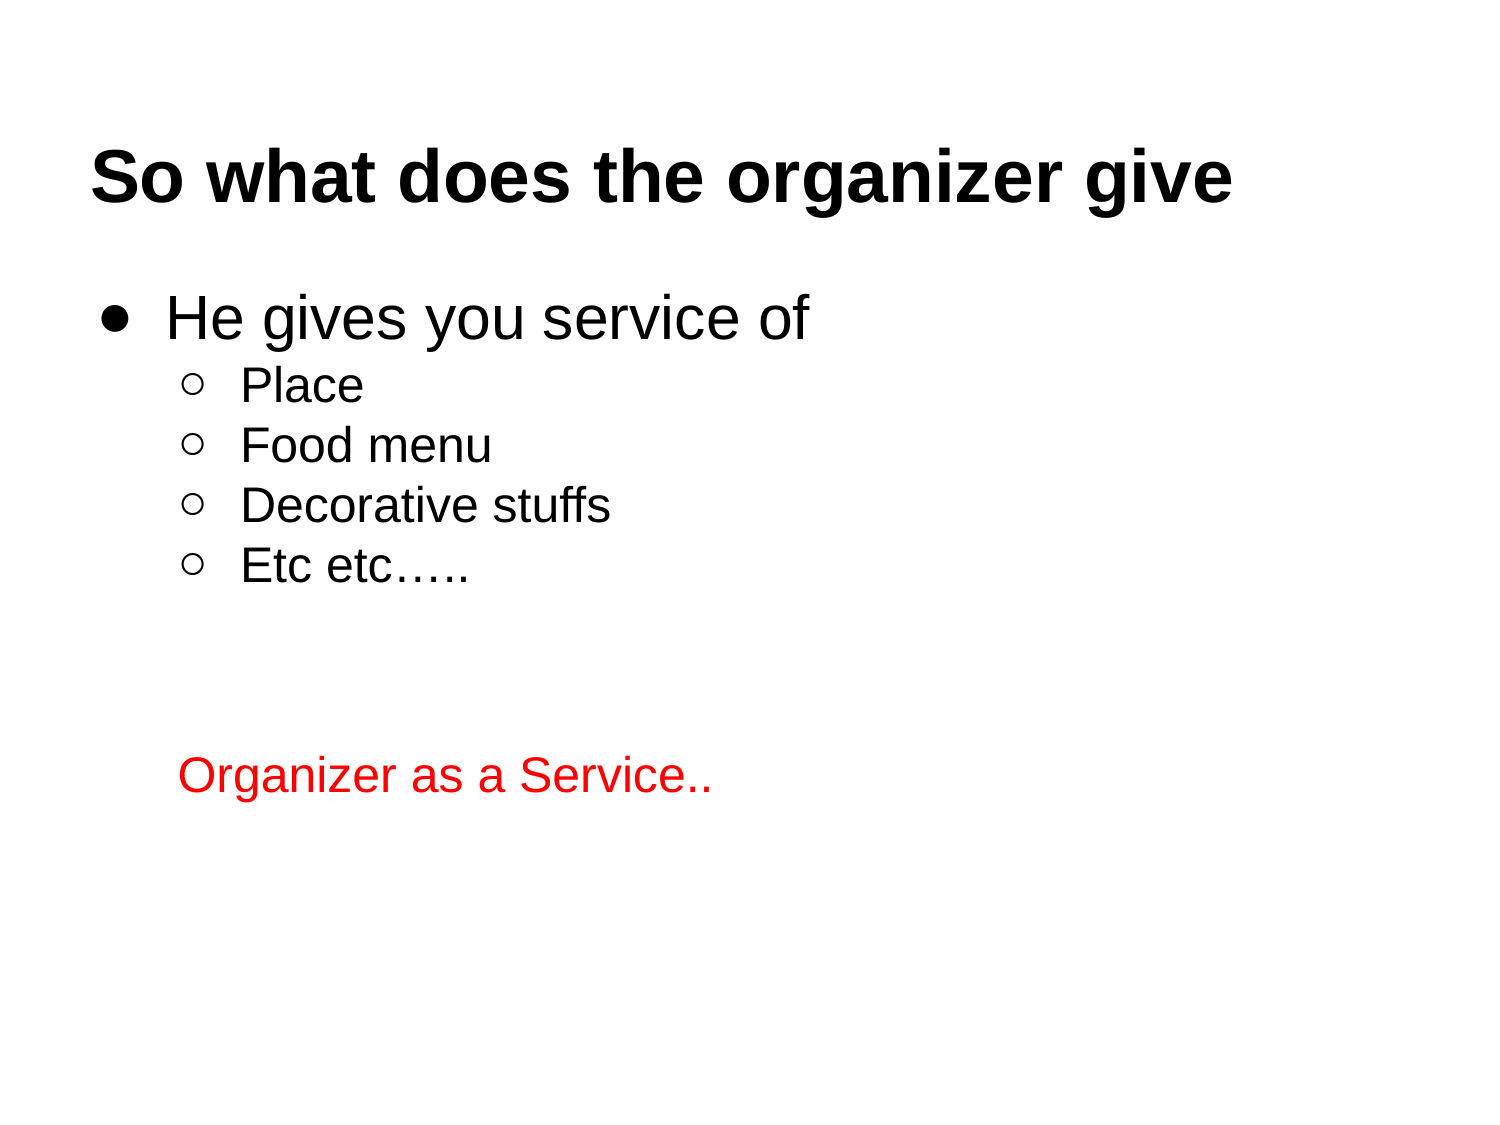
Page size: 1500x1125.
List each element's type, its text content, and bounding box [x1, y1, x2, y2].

list He gives you service of Place Food menu Decorative stuffs Etc etc….. Organizer as a Service.. [75, 262, 1425, 1078]
title So what does the organizer give [75, 45, 1425, 233]
